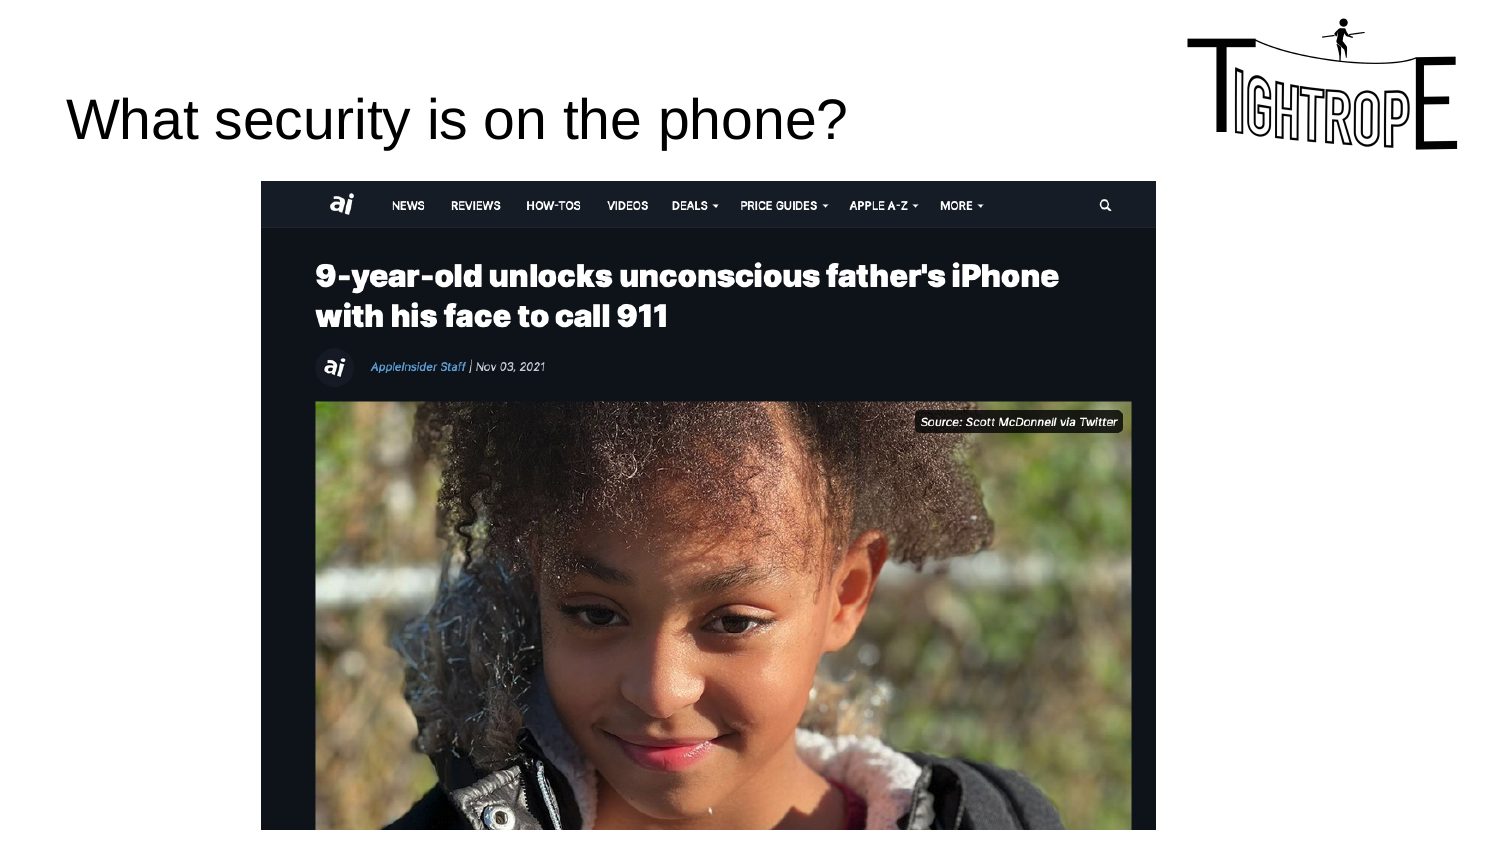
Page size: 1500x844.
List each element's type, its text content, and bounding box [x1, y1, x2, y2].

picture [261, 180, 1156, 831]
picture [1166, 15, 1489, 151]
title What security is on the phone? [51, 72, 1449, 167]
